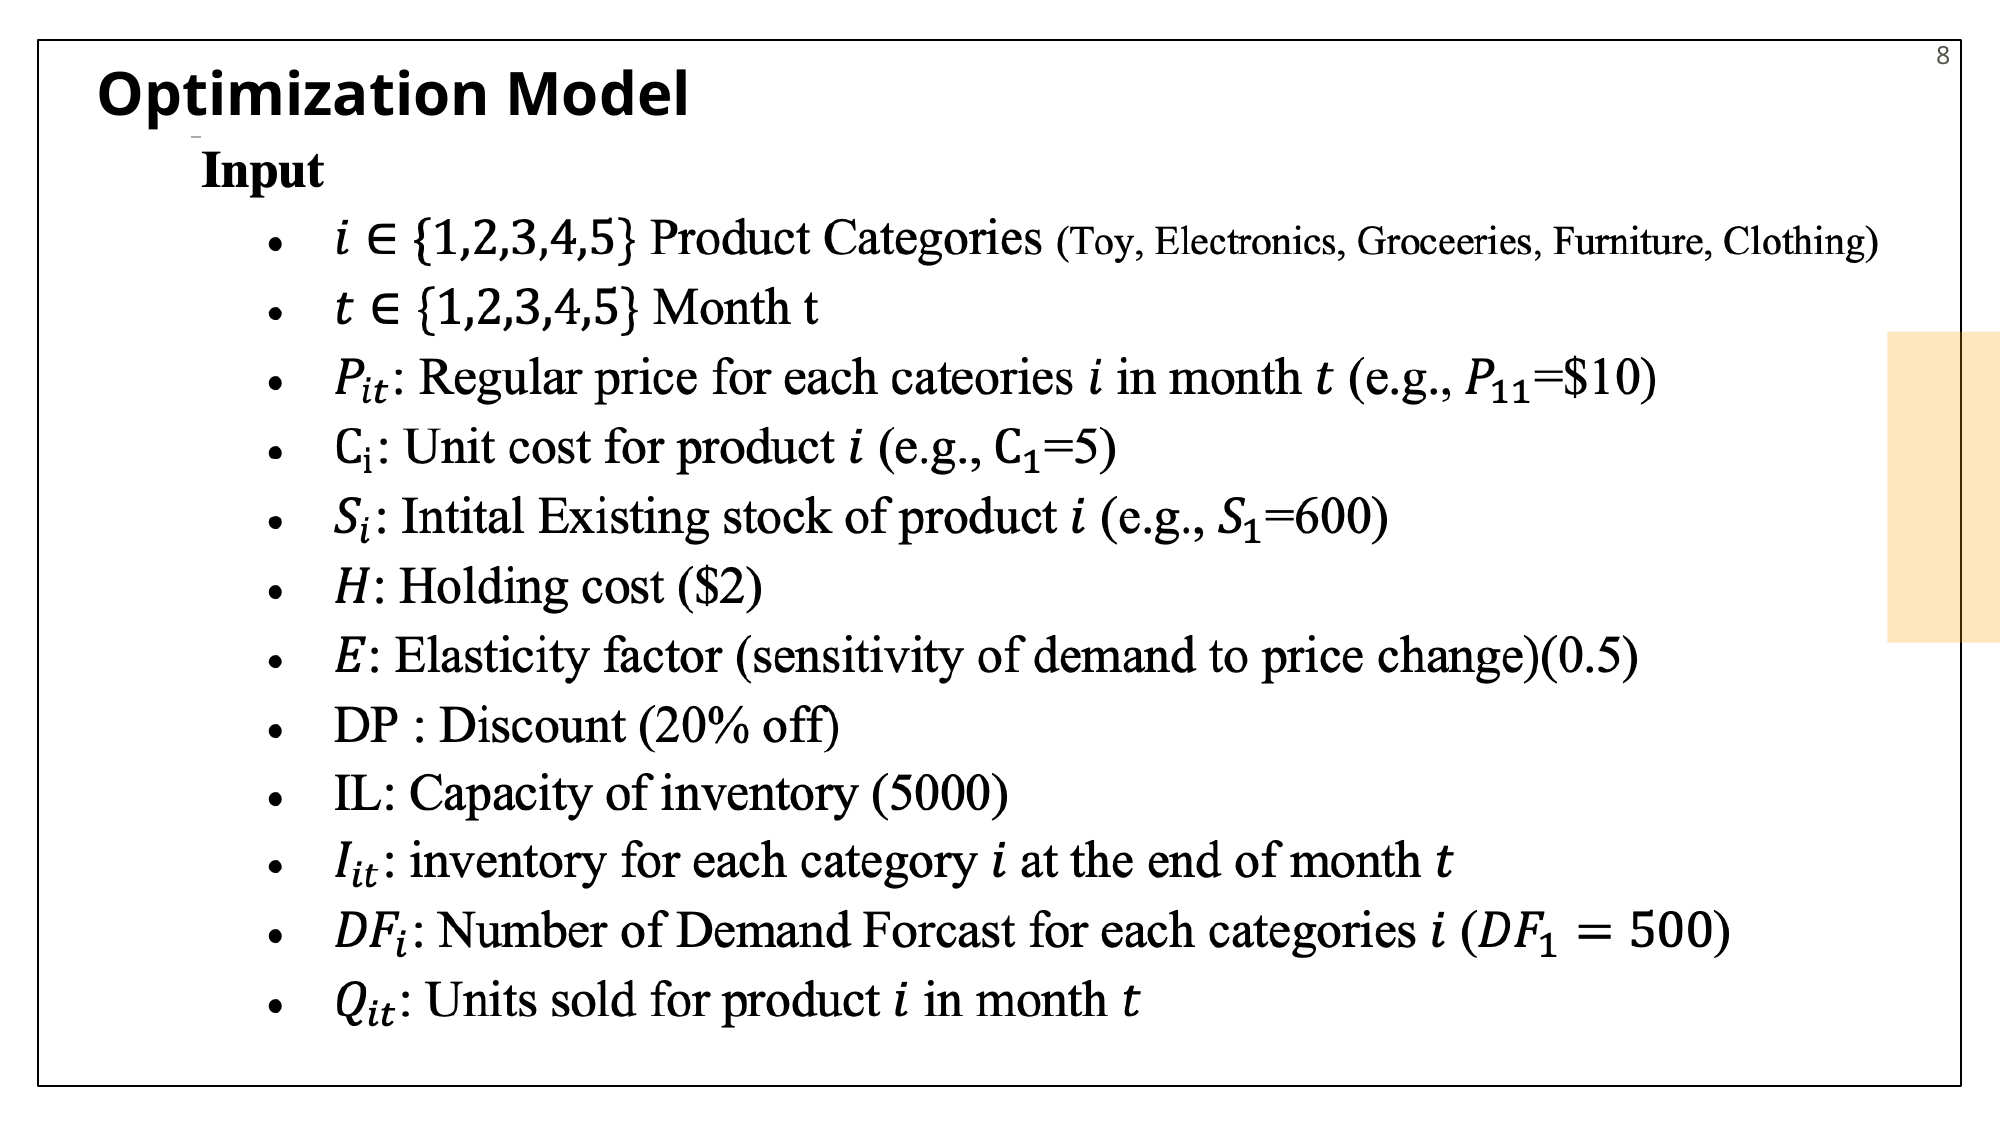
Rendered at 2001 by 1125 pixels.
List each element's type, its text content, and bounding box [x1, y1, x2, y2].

slide_number 8 [1886, 0, 2000, 113]
picture [191, 136, 1888, 1046]
title Optimization Model [81, 56, 1830, 137]
